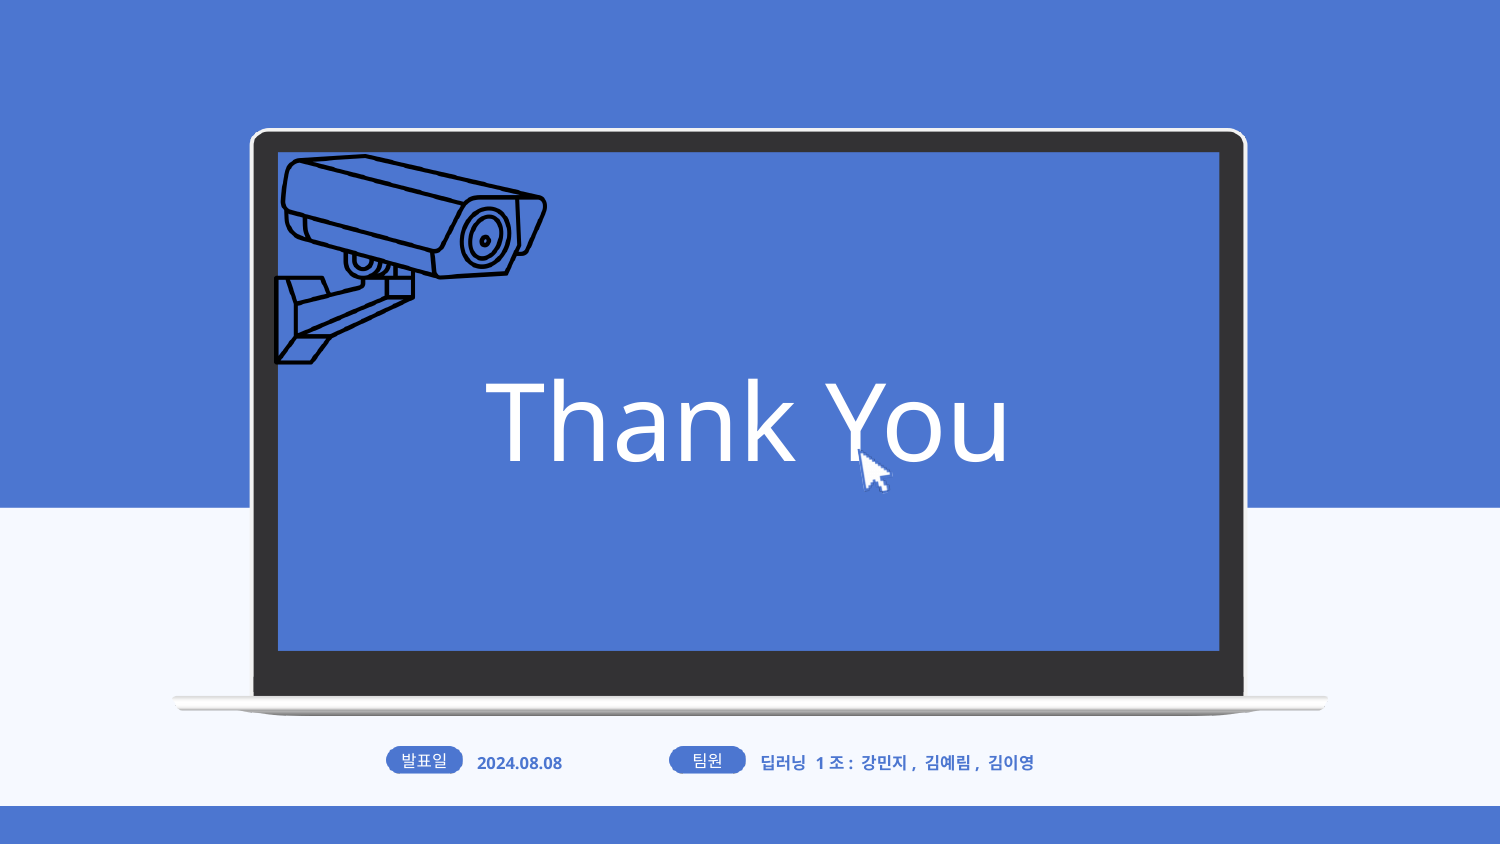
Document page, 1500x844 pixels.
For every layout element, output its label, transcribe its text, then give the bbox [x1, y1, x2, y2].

picture [386, 746, 463, 775]
text_box 딥러닝 1조: 강민지, 김예림, 김이영 [760, 748, 1391, 773]
picture [0, 0, 1500, 716]
picture [669, 746, 747, 775]
picture [0, 806, 1500, 844]
text_box 2024.08.08 [477, 748, 585, 773]
